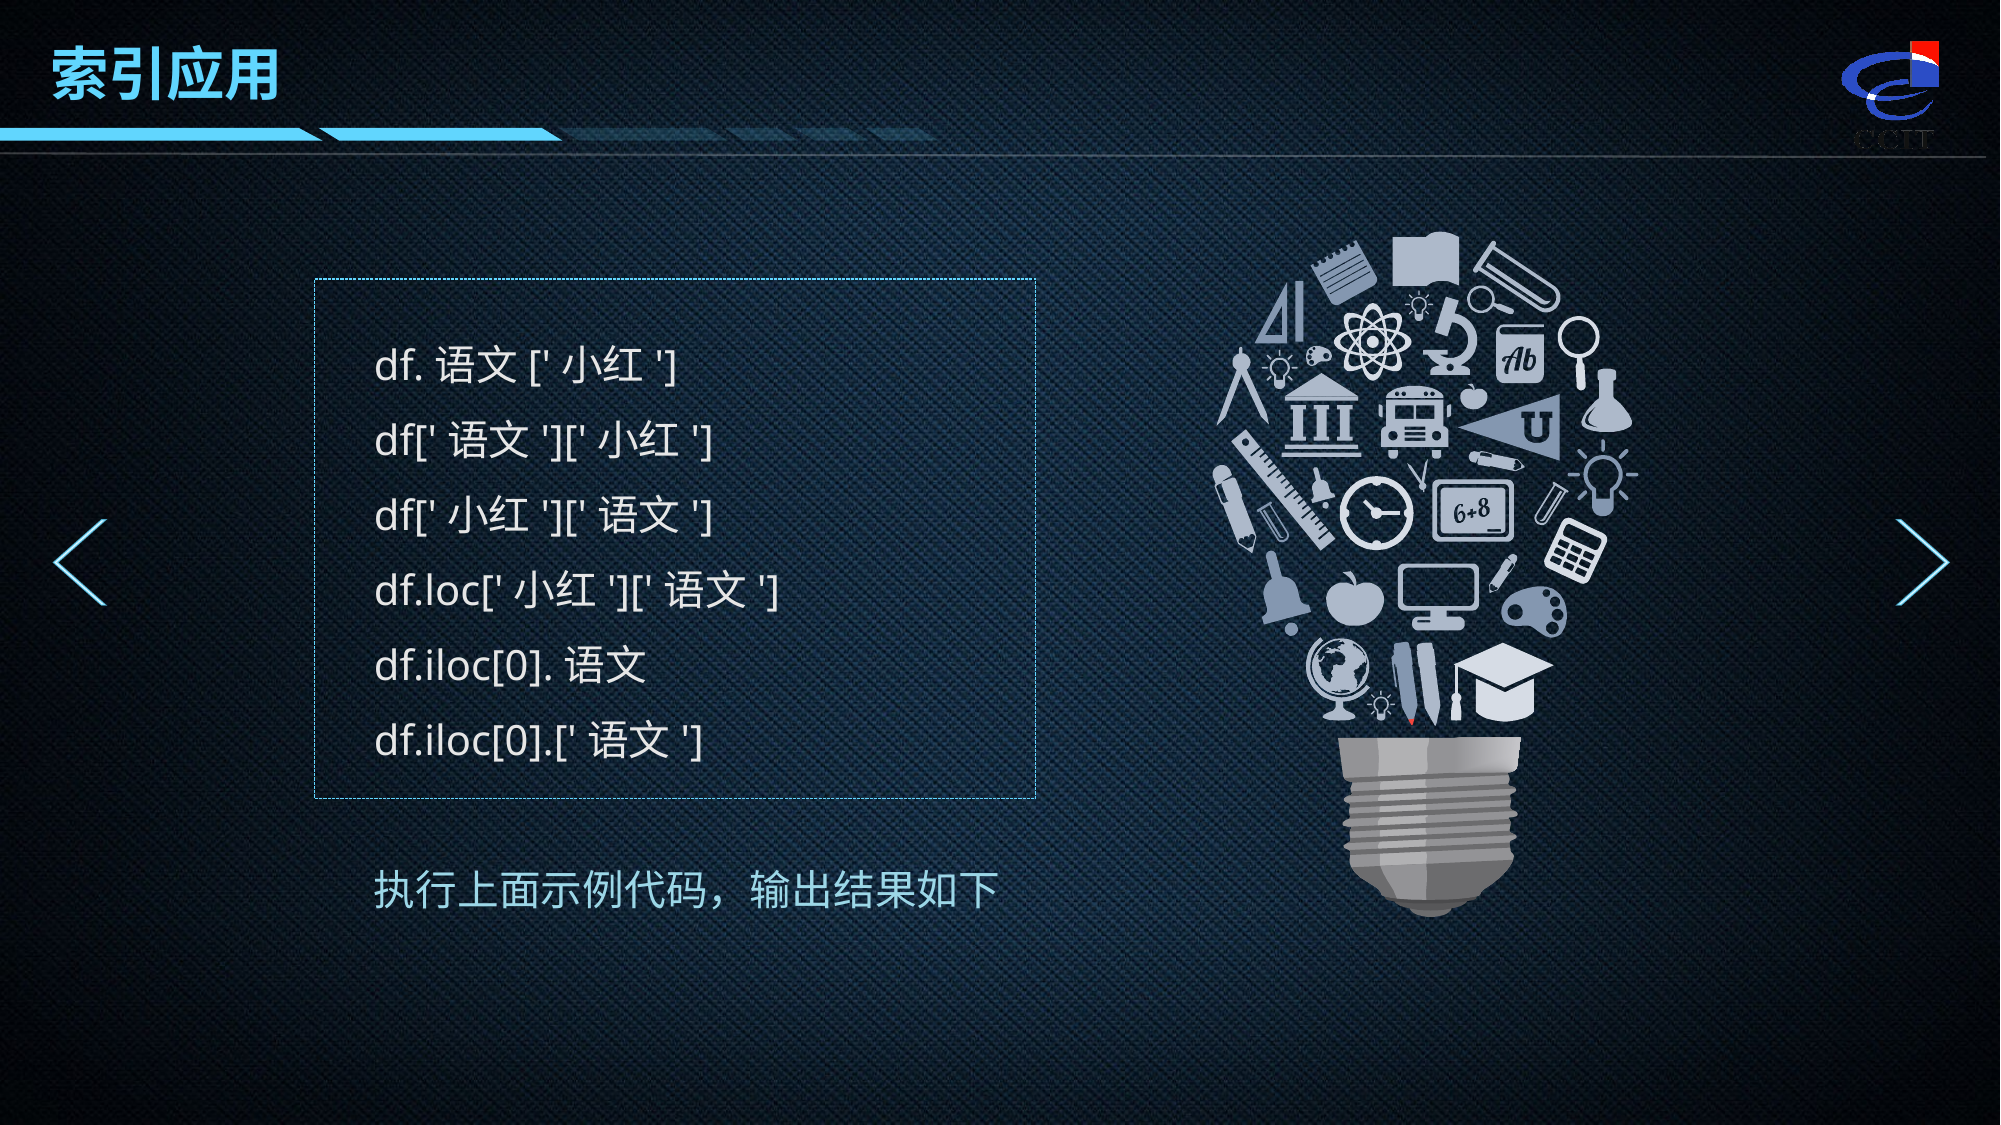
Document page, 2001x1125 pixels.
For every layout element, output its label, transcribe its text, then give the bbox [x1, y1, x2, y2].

text_box df.语文['小红'] df['语文']['小红'] df['小红']['语文'] df.loc['小红']['语文'] df.iloc[0].语文 df.iloc[0].['语文'] 执行上面示例代码，输出结果如下 [284, 306, 1036, 921]
picture [0, 0, 2000, 1125]
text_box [1212, 231, 1639, 917]
text_box 索引应用 [35, 29, 1277, 115]
text_box [314, 278, 1036, 799]
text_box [0, 152, 1987, 159]
